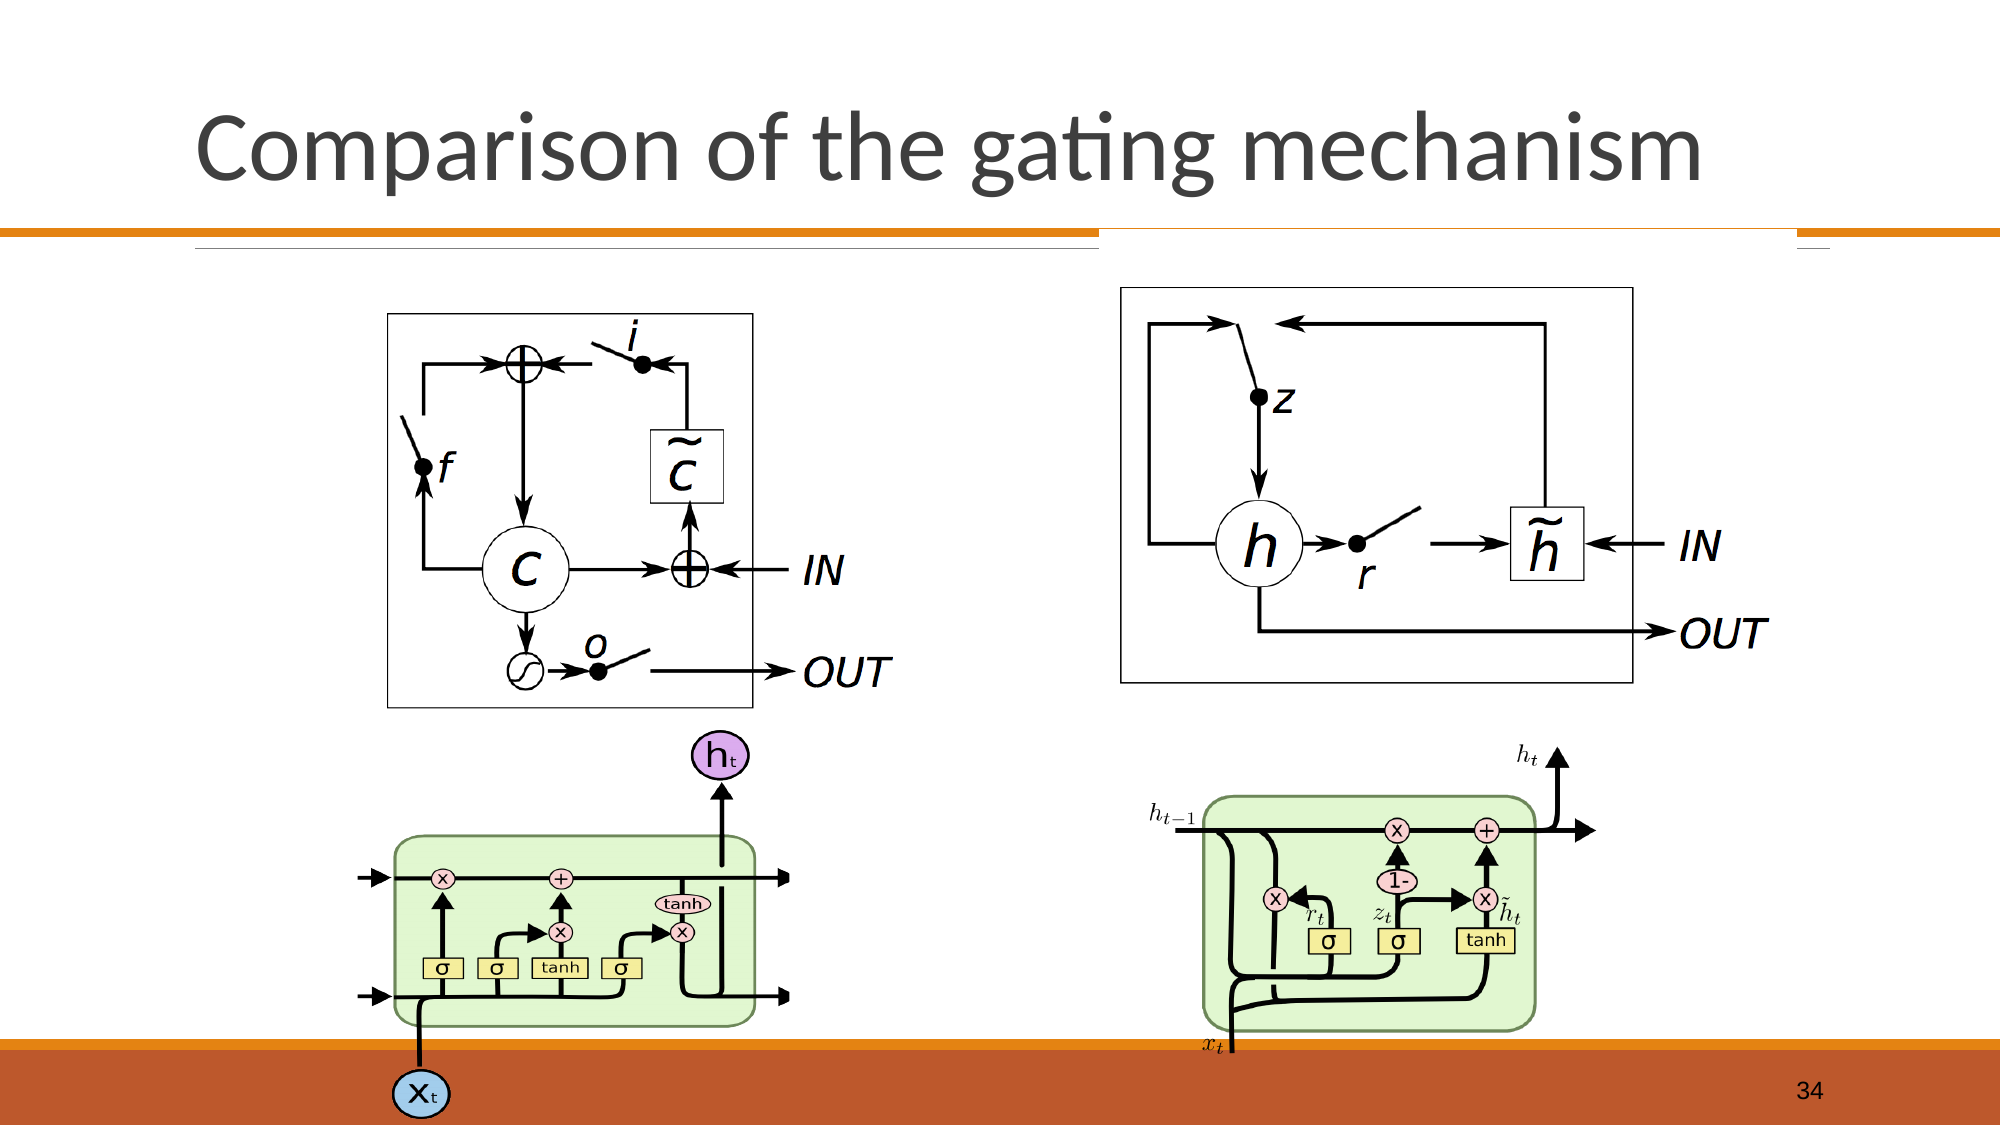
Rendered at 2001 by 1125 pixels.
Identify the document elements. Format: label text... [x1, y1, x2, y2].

picture [1099, 229, 1797, 710]
picture [1137, 742, 1628, 1065]
title Comparison of the gating mechanism [180, 26, 1830, 209]
slide_number 34 [1624, 1059, 1840, 1120]
picture [357, 270, 904, 1120]
